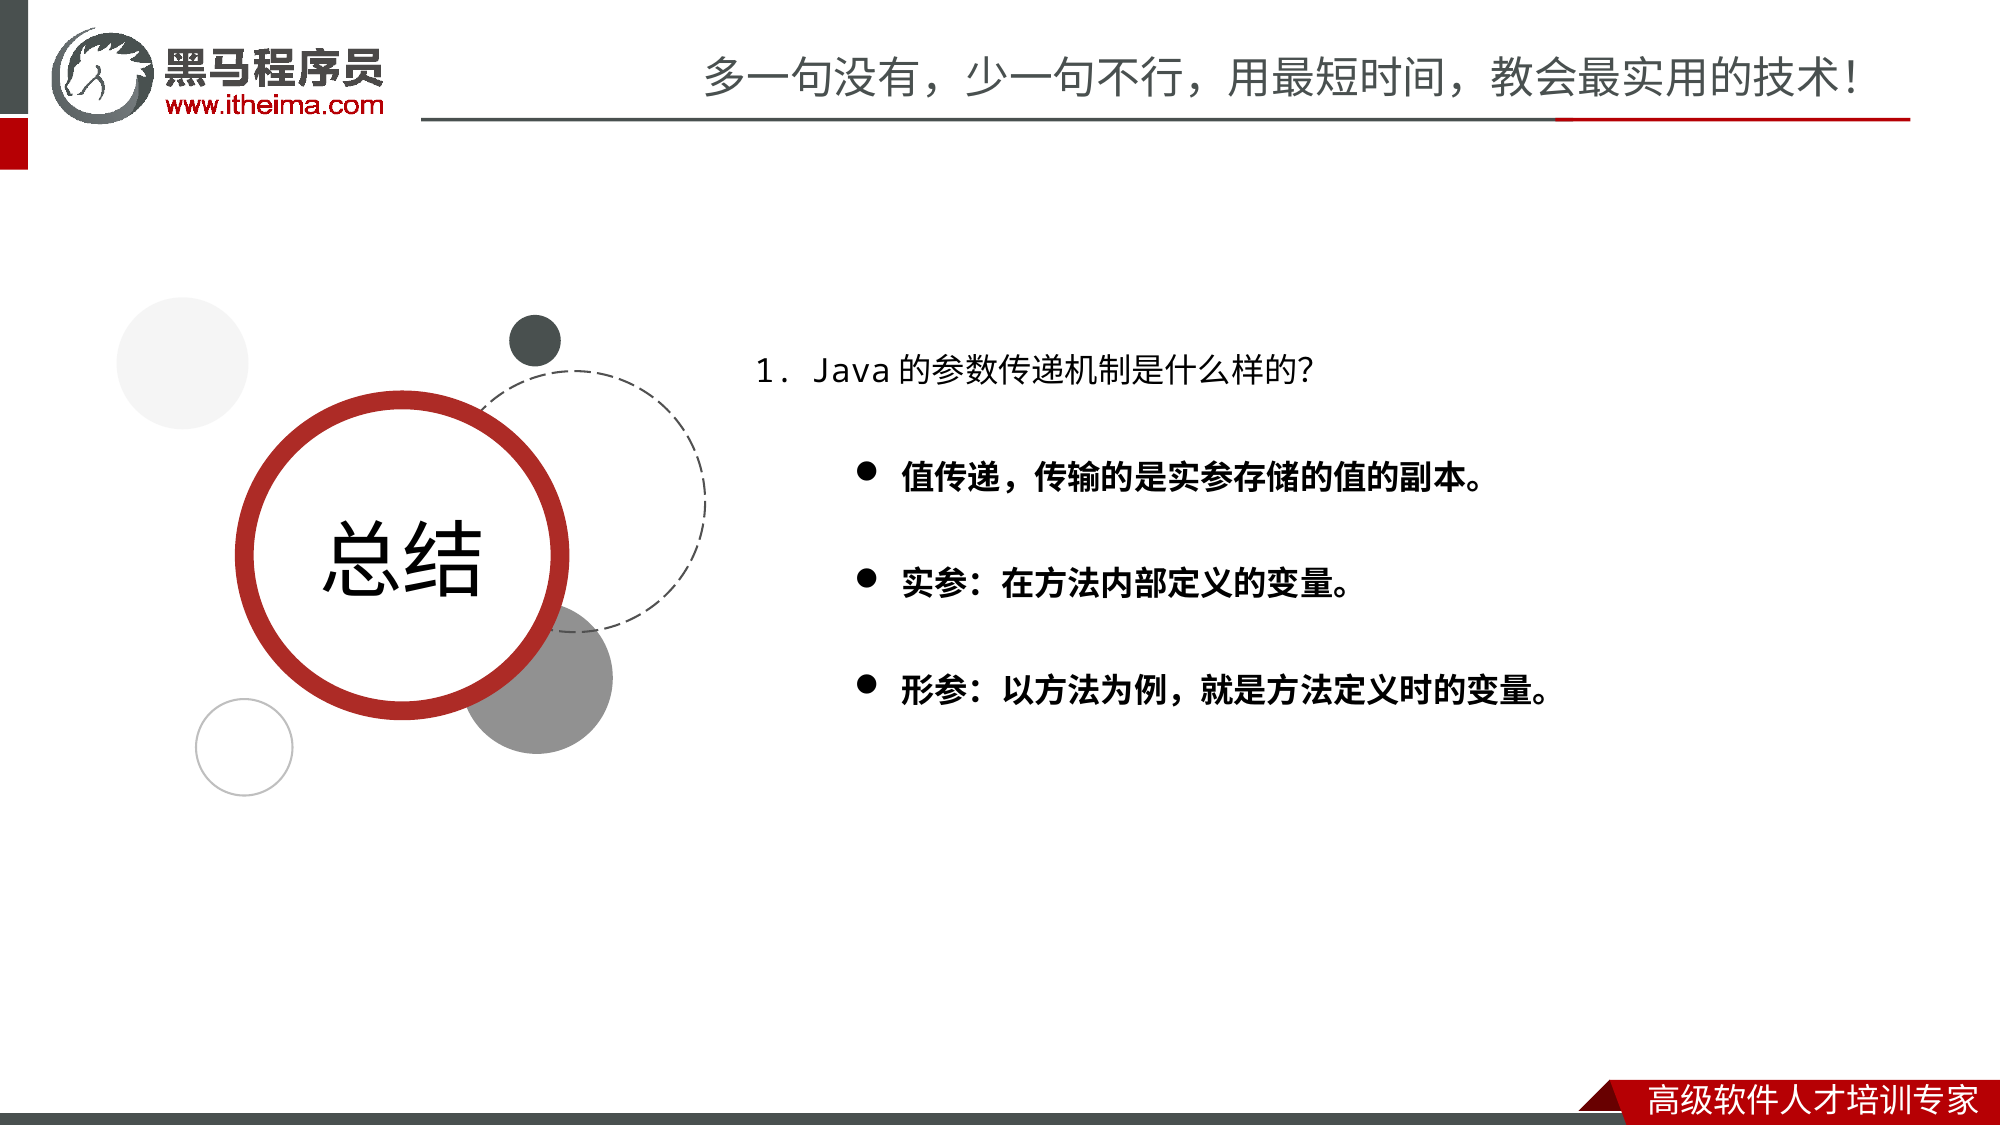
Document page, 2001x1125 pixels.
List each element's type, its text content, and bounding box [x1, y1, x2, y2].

picture [50, 26, 384, 125]
list Java的参数传递机制是什么样的？ 值传递，传输的是实参存储的值的副本。 实参：在方法内部定义的变量。 形参：以方法为例，就是方法定义时的变量。 [739, 281, 1624, 1013]
